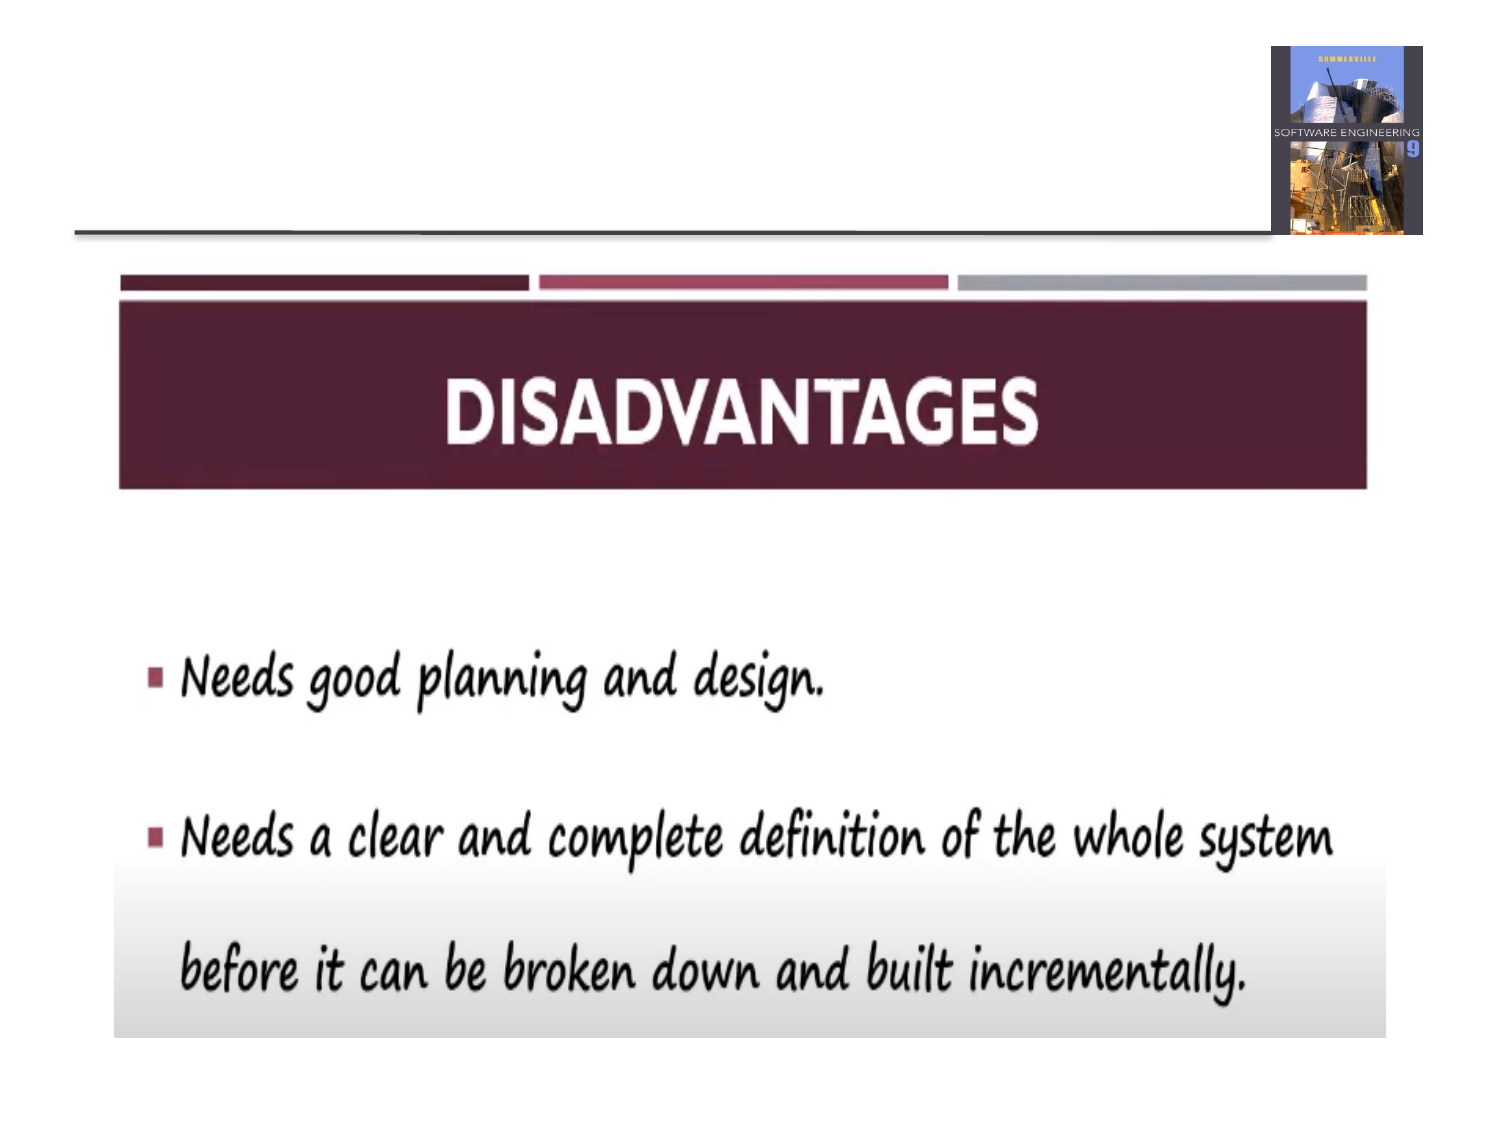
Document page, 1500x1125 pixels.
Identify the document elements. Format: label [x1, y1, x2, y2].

picture [1271, 46, 1423, 235]
list [113, 262, 1387, 1038]
